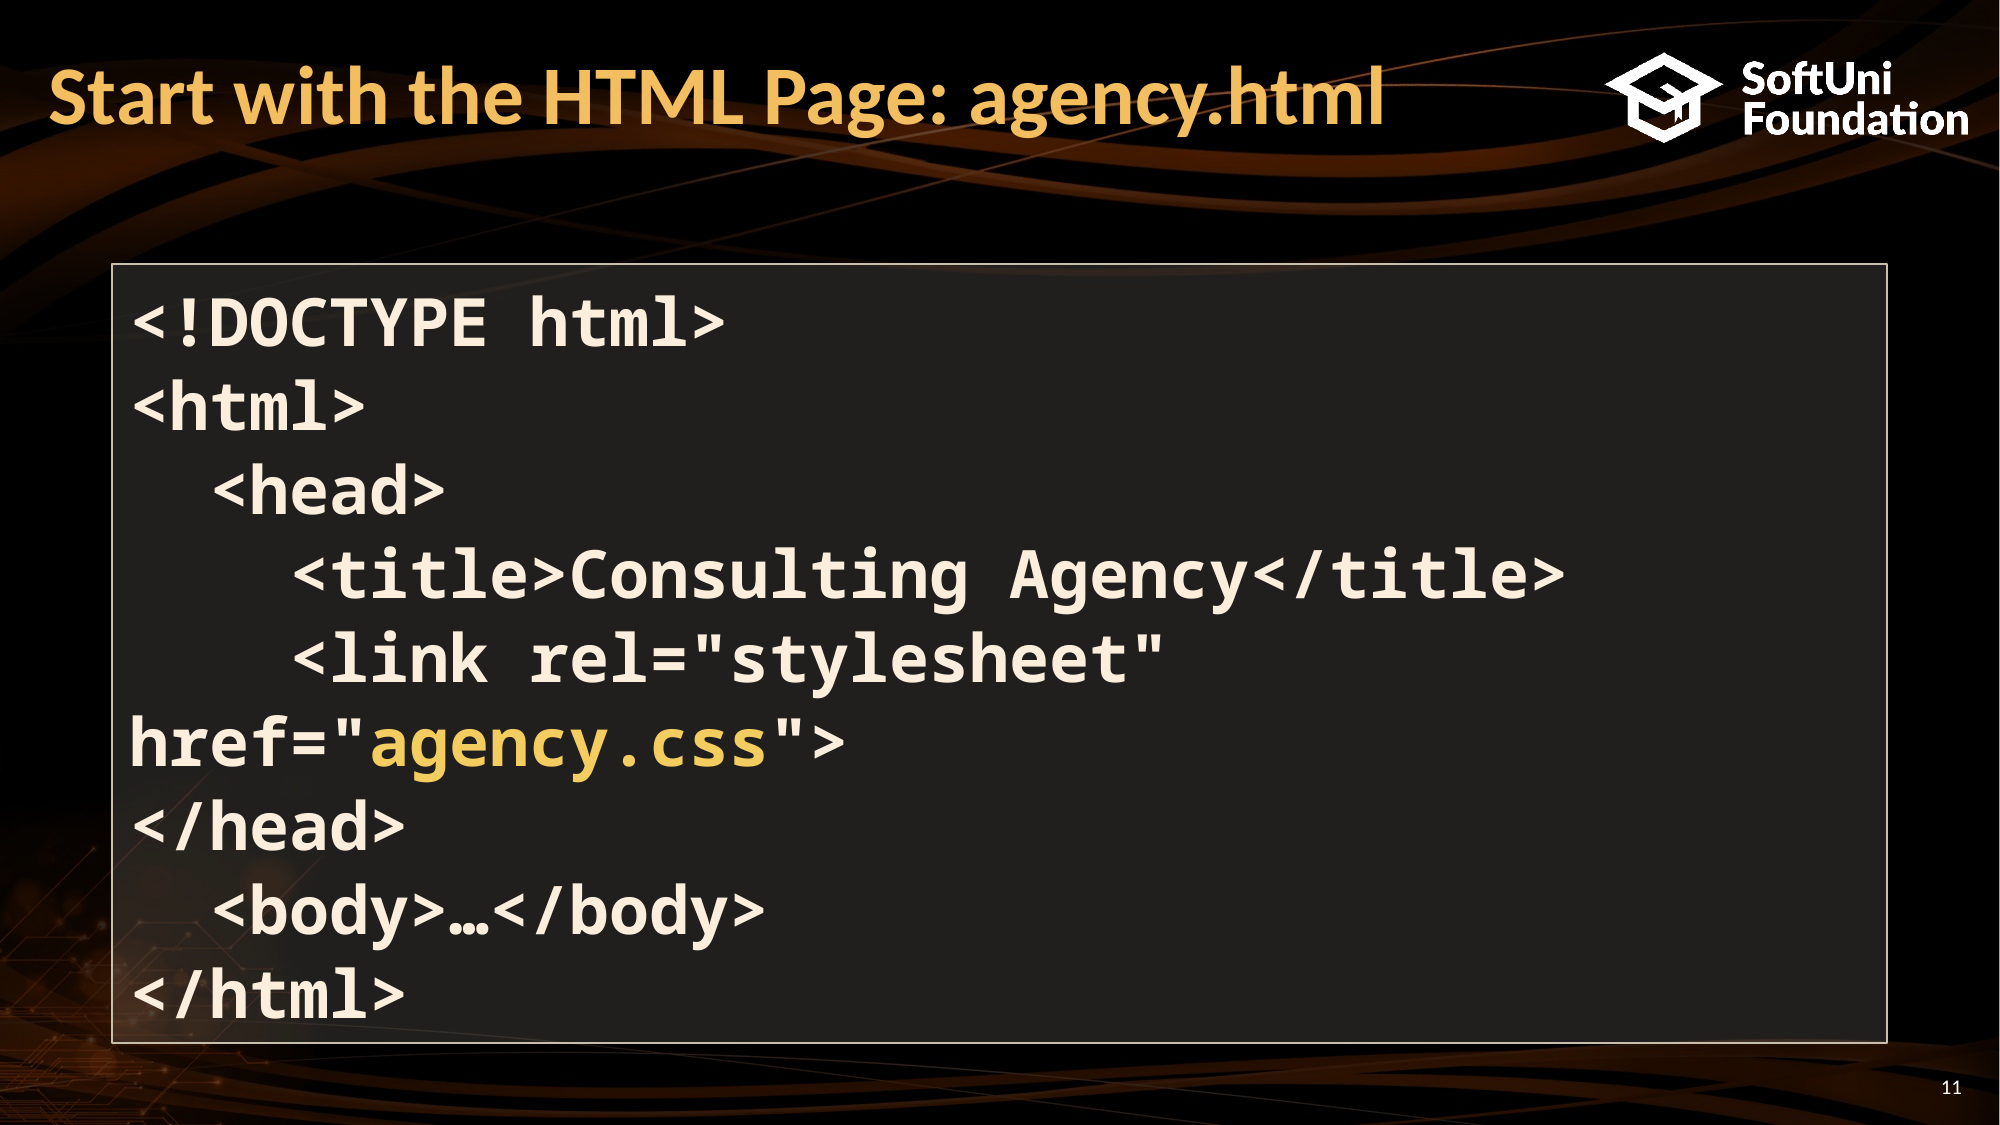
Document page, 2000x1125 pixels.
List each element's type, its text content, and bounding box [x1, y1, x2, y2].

text_box <!DOCTYPE html> <html> <head> <title>Consulting Agency</title> <link rel="stylesheet" href="agency.css"> </head> <body>…</body> </html> [112, 264, 1888, 1044]
title Start with the HTML Page: agency.html [30, 6, 1602, 189]
slide_number 11 [1897, 1070, 1968, 1103]
picture [0, 0, 2000, 1125]
